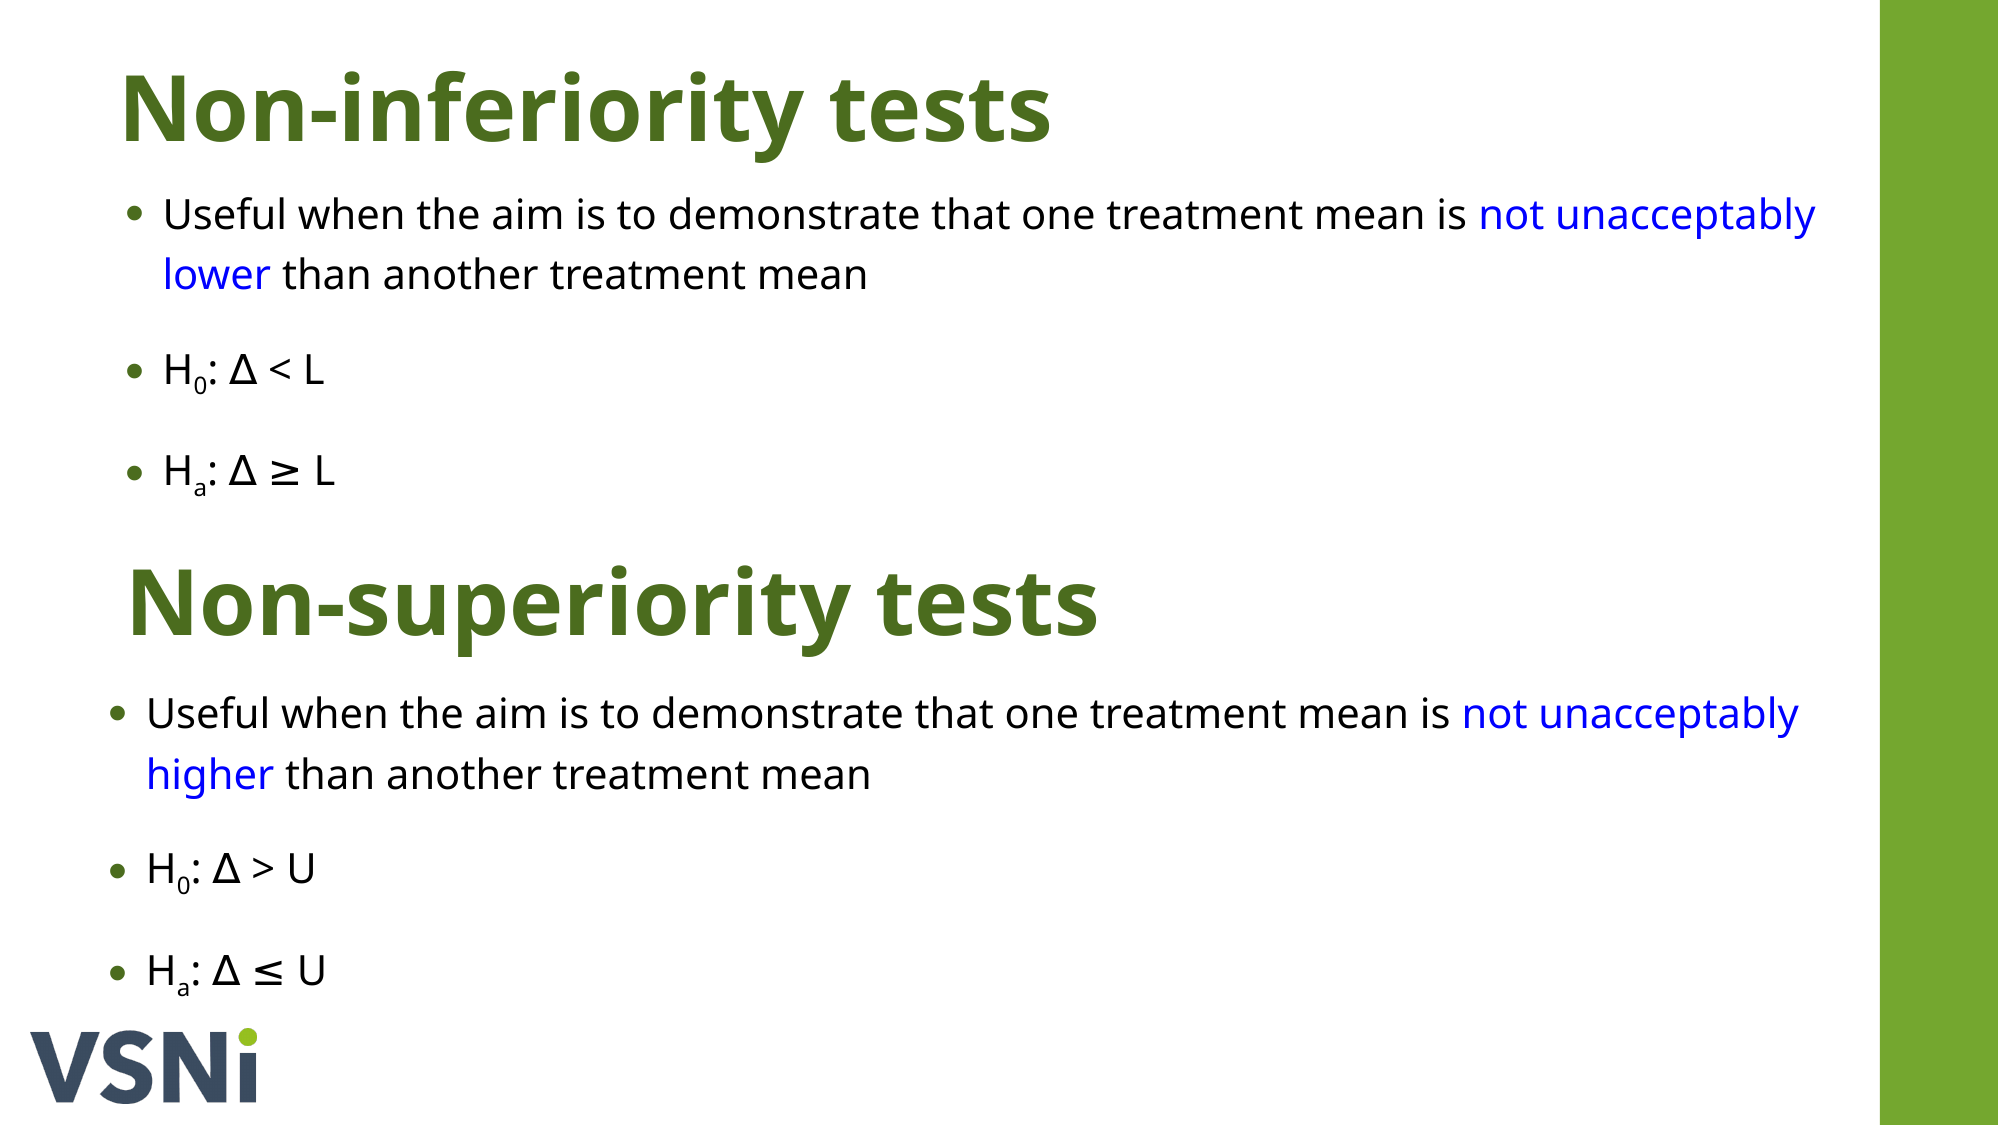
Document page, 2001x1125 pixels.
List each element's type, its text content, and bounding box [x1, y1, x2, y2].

title Non-inferiority tests [103, 14, 1829, 211]
text_box Useful when the aim is to demonstrate that one treatment mean is not unacceptably higher than another treatment mean H0: ∆ > U Ha: ∆ ≤ U [93, 669, 1819, 1031]
picture [30, 1028, 257, 1104]
list Useful when the aim is to demonstrate that one treatment mean is not unacceptably lower than another treatment mean H0: ∆ < L Ha: ∆ ≥ L [110, 169, 1835, 507]
text_box Non-superiority tests [109, 507, 1835, 704]
